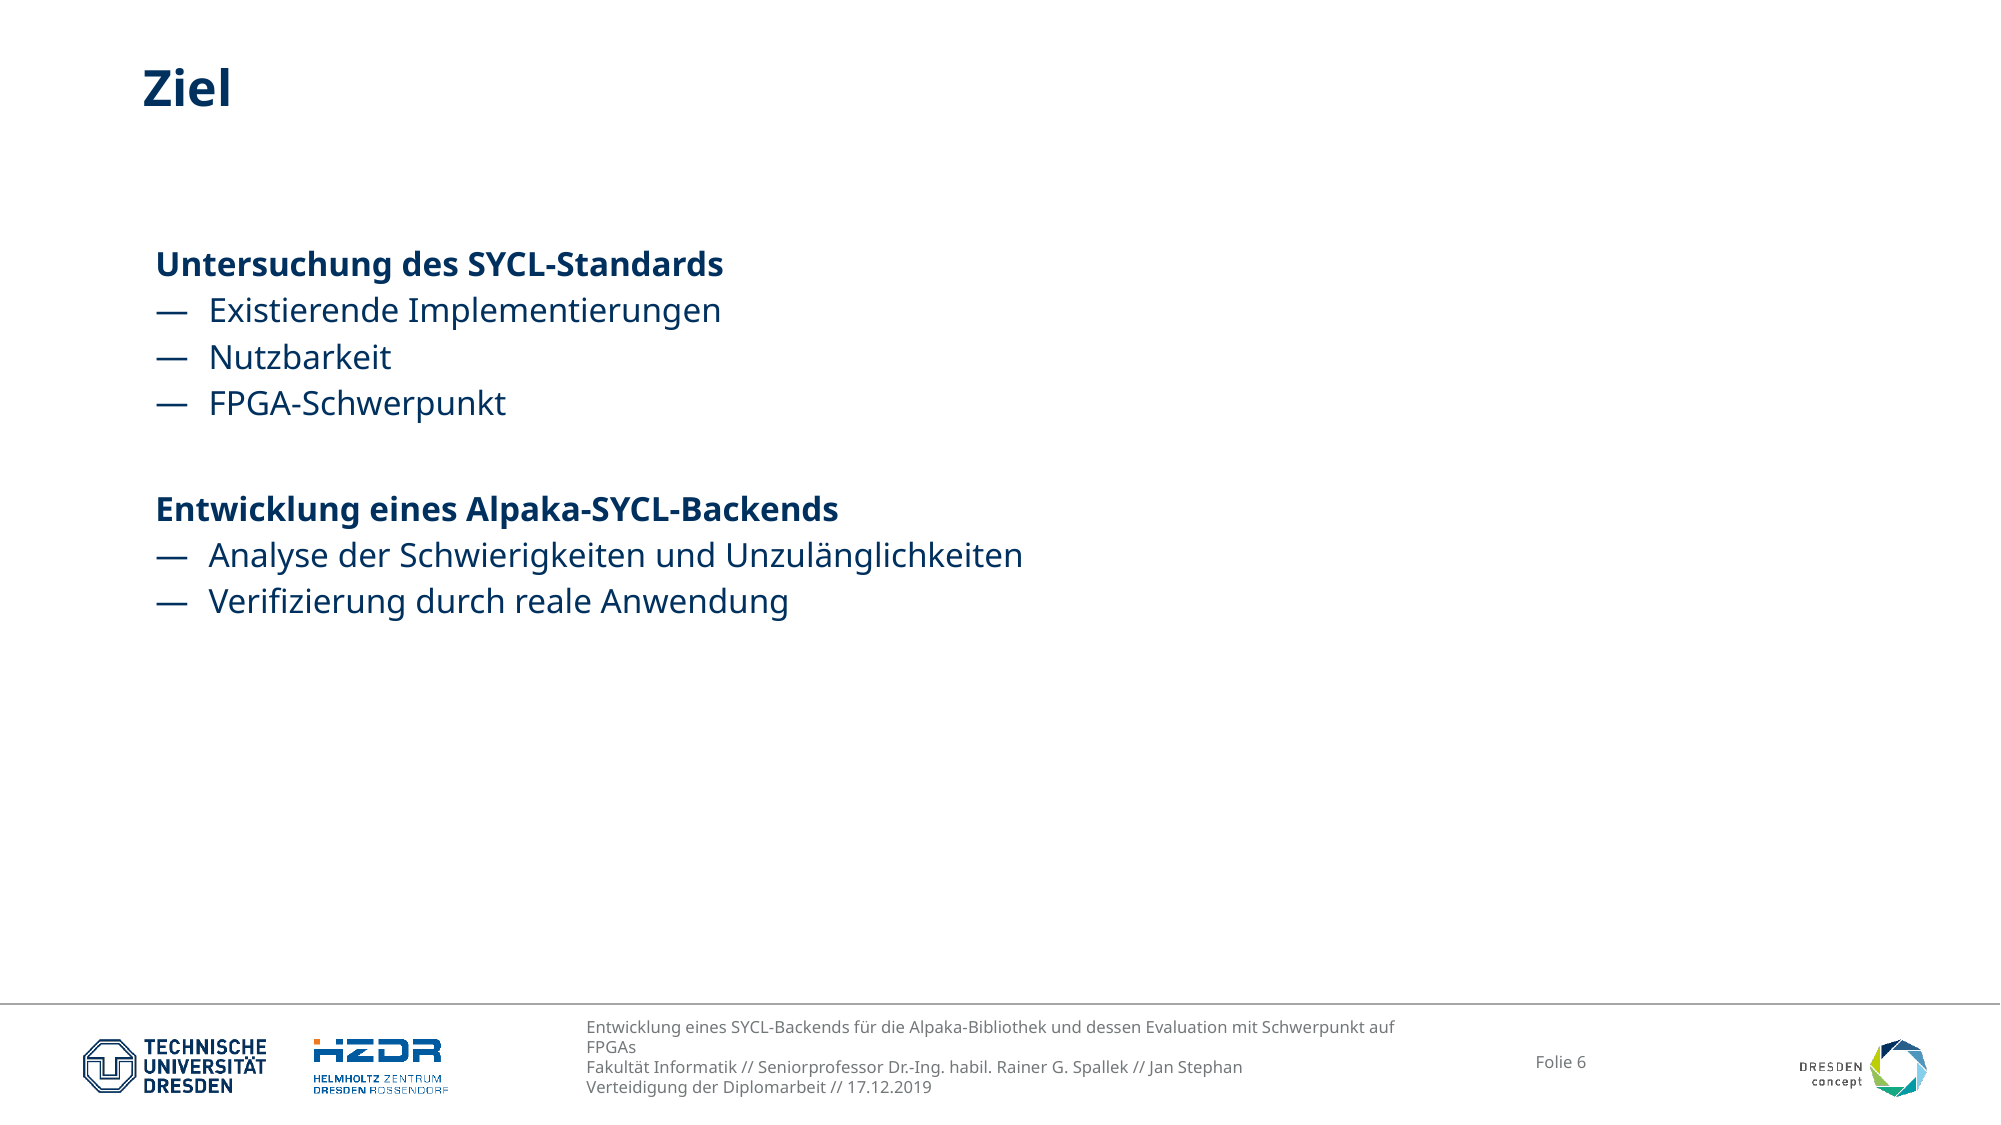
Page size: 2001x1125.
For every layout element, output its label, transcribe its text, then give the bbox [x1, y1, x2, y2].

title Ziel [143, 56, 1880, 169]
list Untersuchung des SYCL-Standards Existierende Implementierungen Nutzbarkeit FPGA-Schwerpunkt Entwicklung eines Alpaka-SYCL-Backends Analyse der Schwierigkeiten und Unzulänglichkeiten Verifizierung durch reale Anwendung [143, 243, 1880, 957]
picture [1800, 1039, 1927, 1097]
picture [302, 1027, 459, 1105]
picture [83, 1039, 266, 1093]
